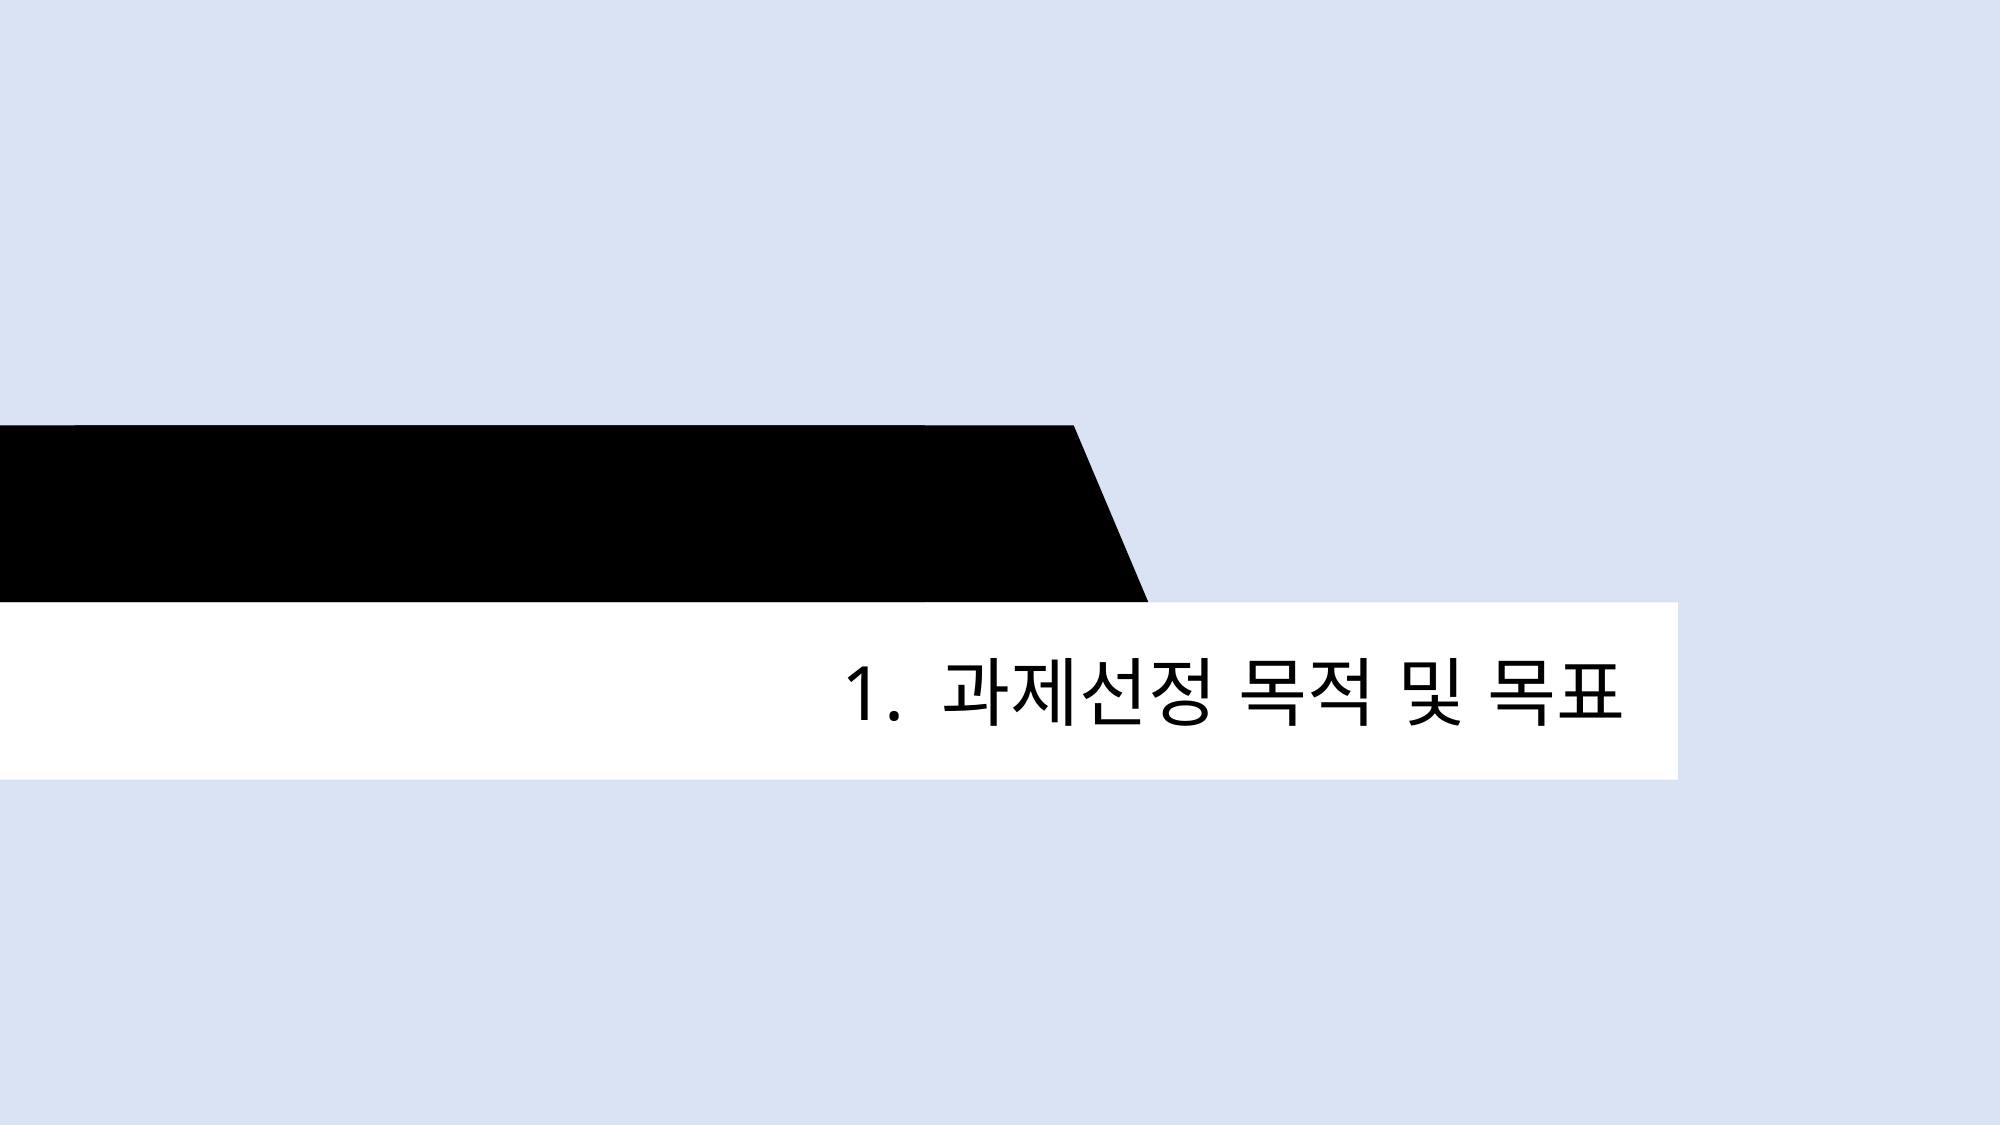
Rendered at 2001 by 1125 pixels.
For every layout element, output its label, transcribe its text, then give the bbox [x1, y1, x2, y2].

text_box [0, 424, 926, 601]
text_box [926, 424, 1149, 601]
text_box 1. 과제선정 목적 및 목표 [826, 638, 1641, 743]
text_box [0, 601, 1679, 781]
